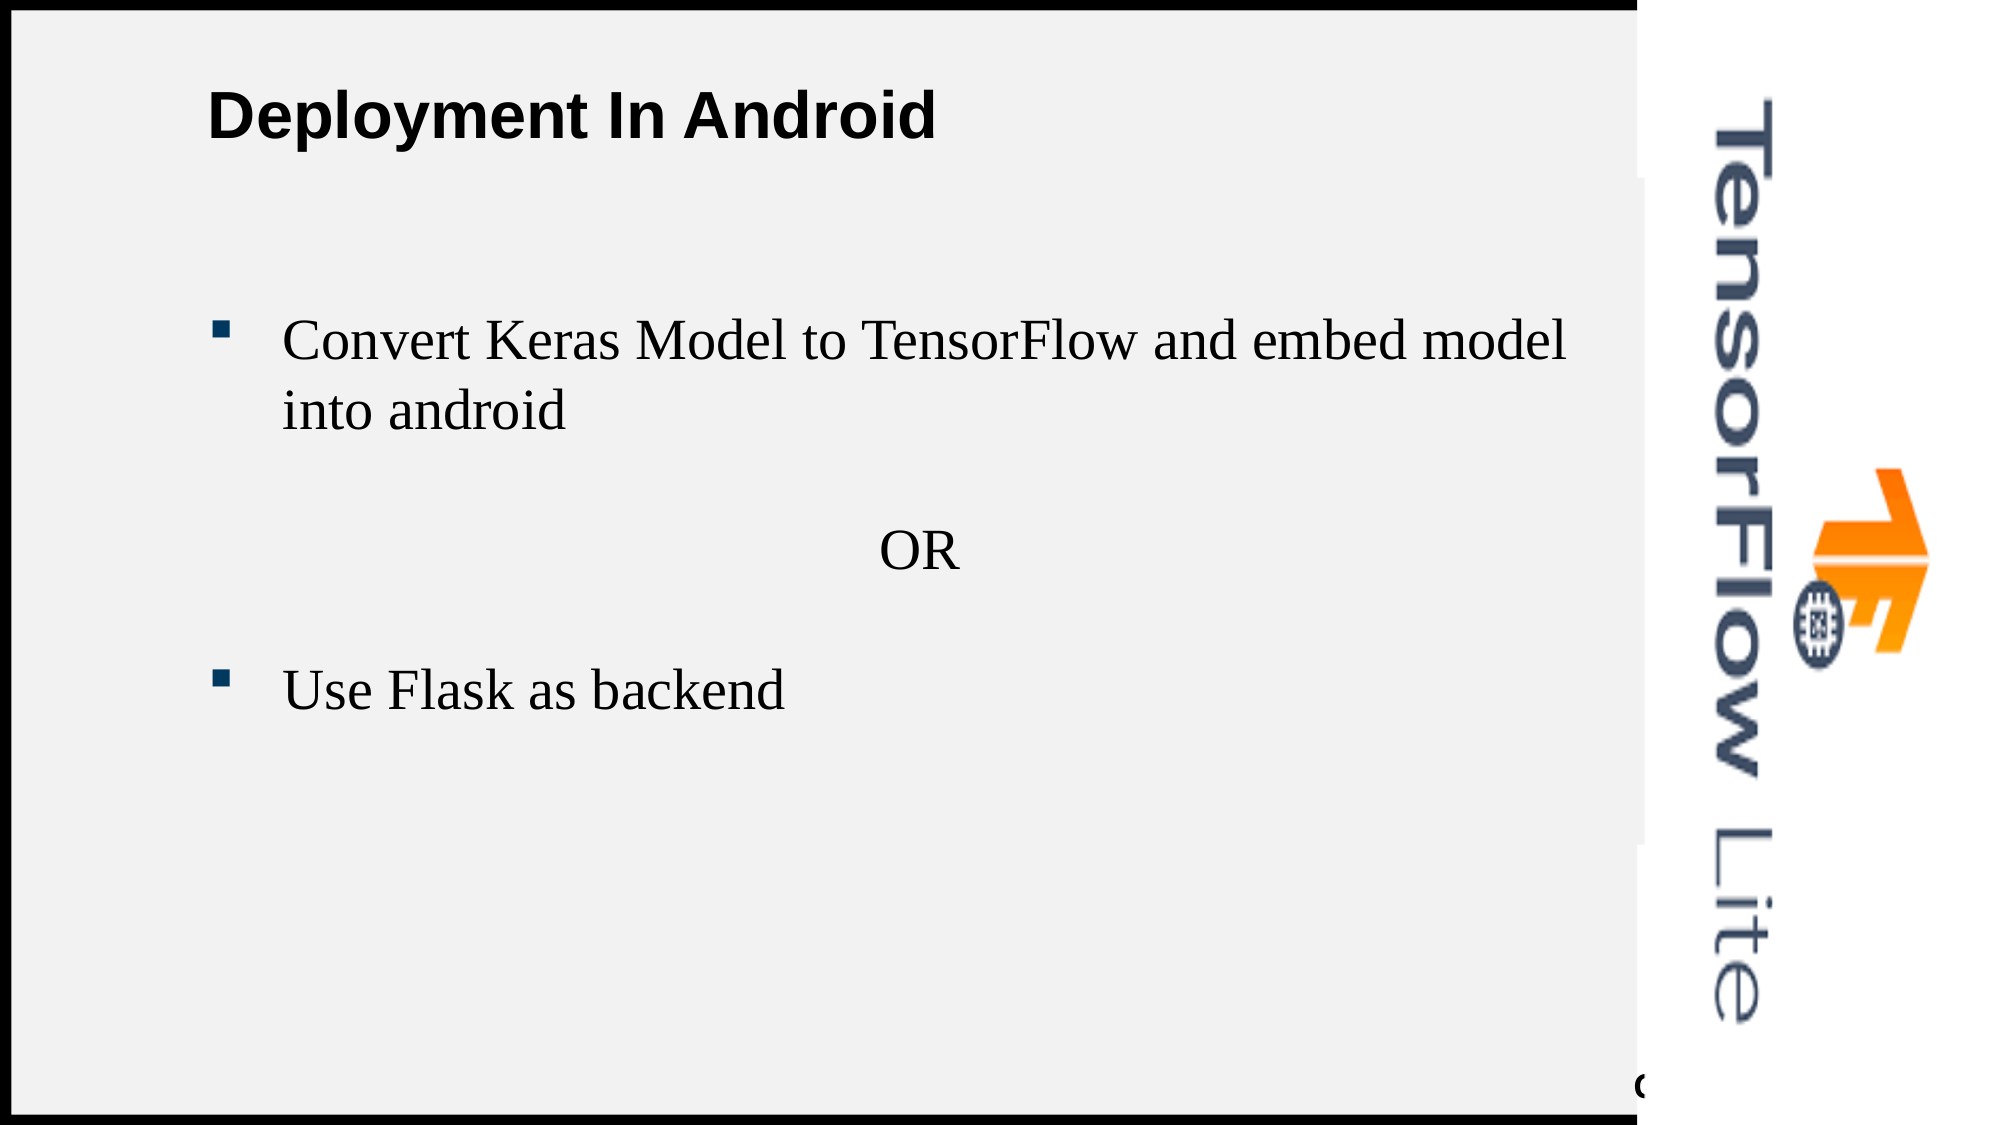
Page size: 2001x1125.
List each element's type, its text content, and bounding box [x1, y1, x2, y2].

text_box Deployment In Android [193, 64, 1388, 159]
text_box [155, 166, 1563, 958]
picture [1259, 1, 2000, 1124]
text_box Convert Keras Model to TensorFlow and embed model into android OR Use Flask as backend [192, 177, 1644, 846]
